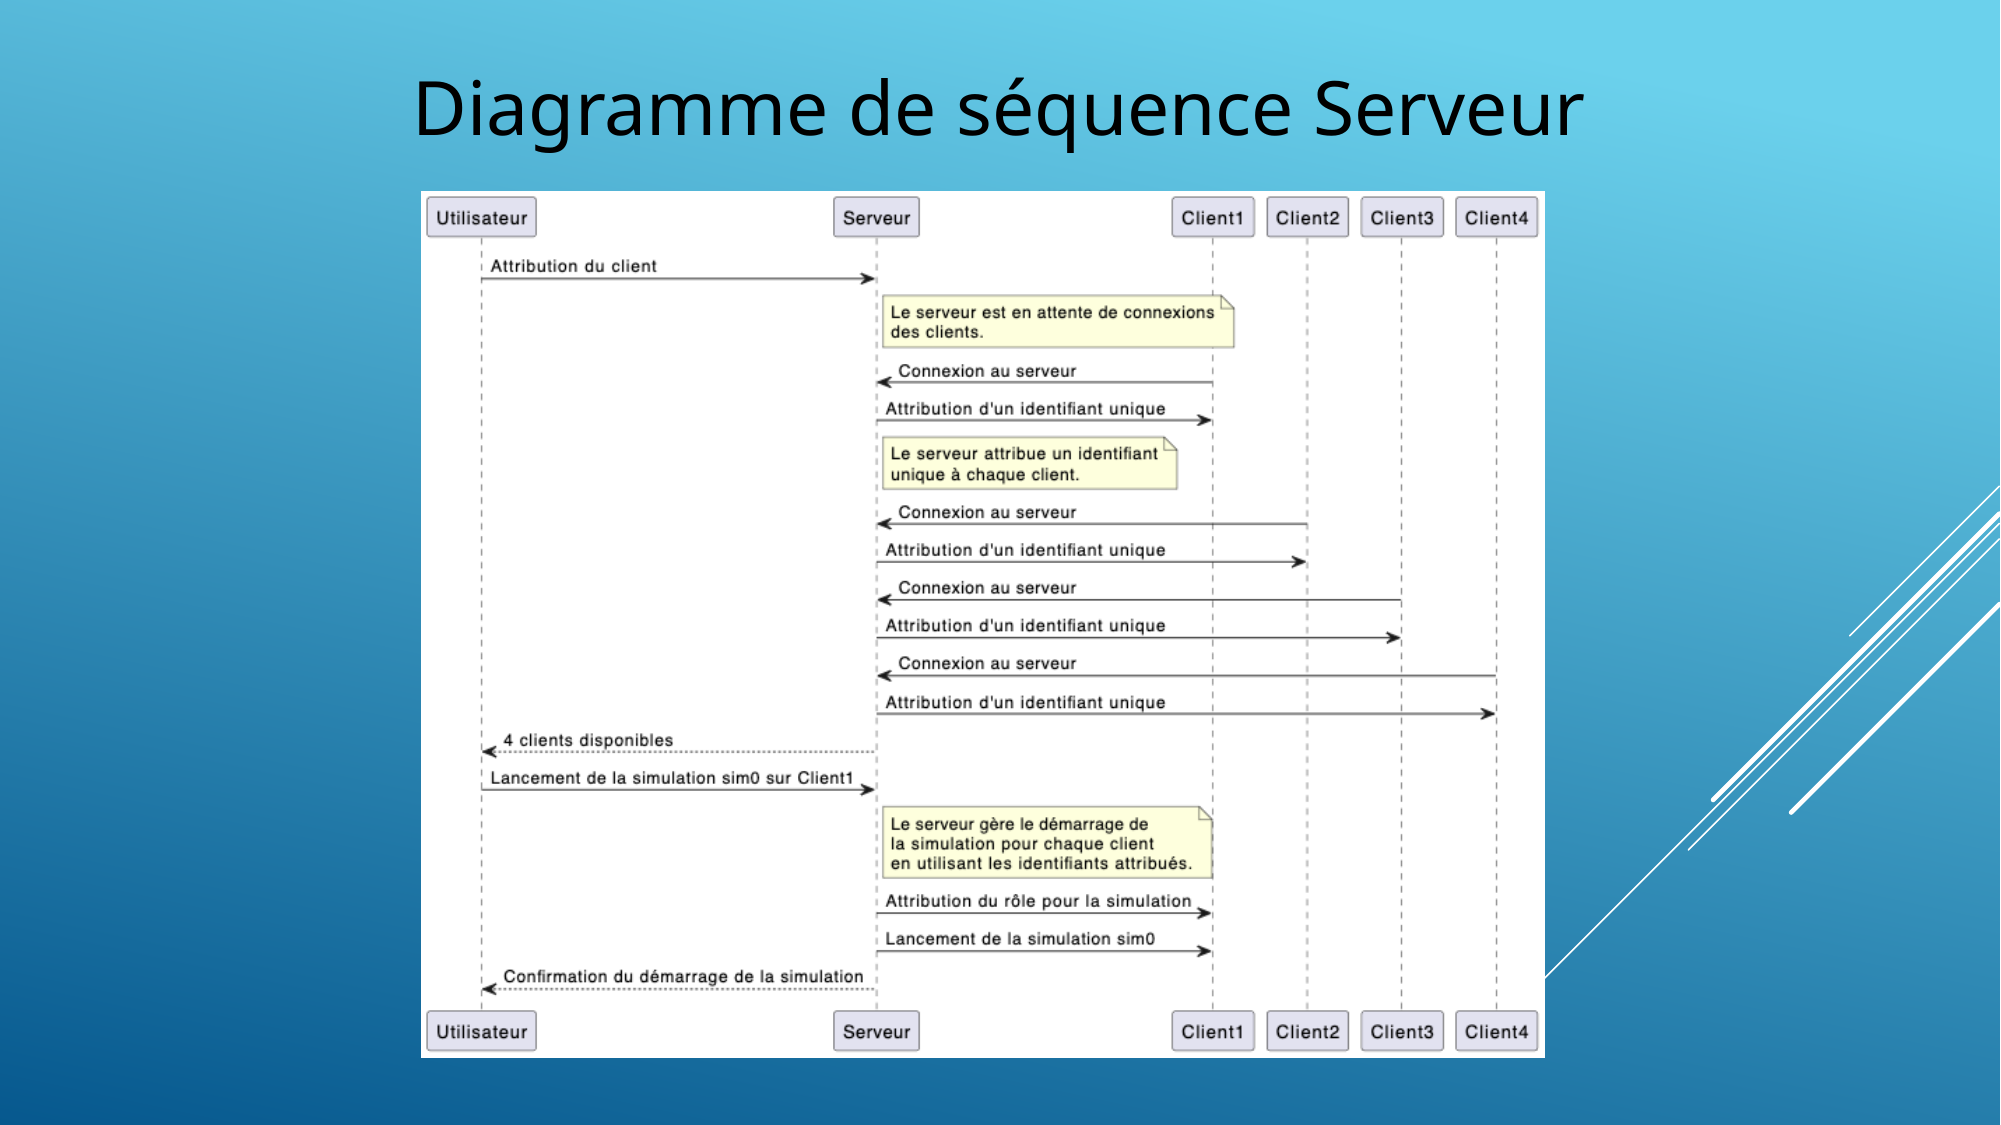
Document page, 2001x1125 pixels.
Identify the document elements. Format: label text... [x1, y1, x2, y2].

text_box Diagramme de séquence Serveur [0, 52, 1999, 158]
picture [421, 191, 1545, 1058]
